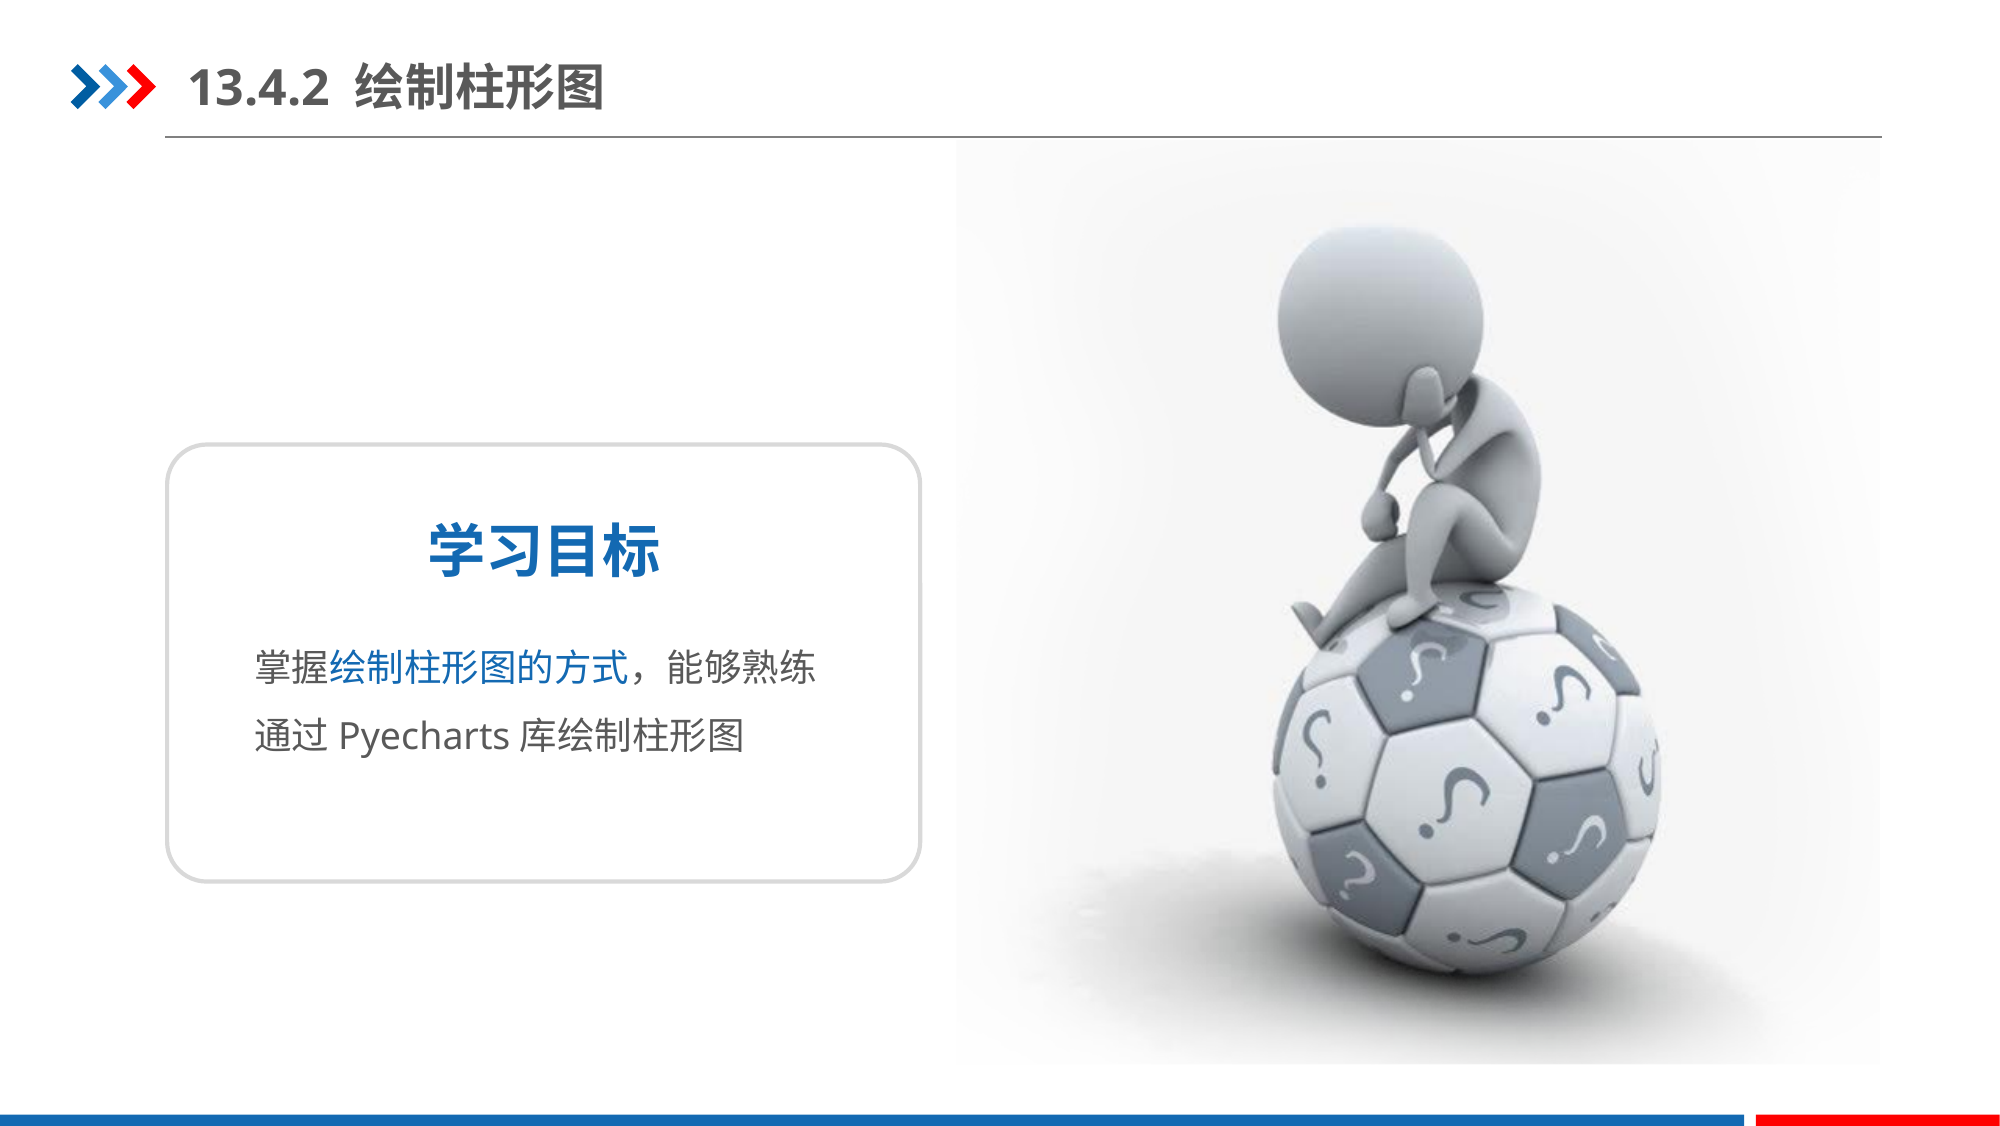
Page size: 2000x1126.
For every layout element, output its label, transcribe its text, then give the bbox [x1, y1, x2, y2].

text_box 掌握绘制柱形图的方式，能够熟练通过Pyecharts库绘制柱形图 [239, 614, 853, 765]
text_box 13.4.2 绘制柱形图 [187, 43, 870, 127]
text_box 学习目标 [167, 506, 921, 592]
text_box [165, 442, 923, 884]
picture [954, 140, 1881, 1066]
